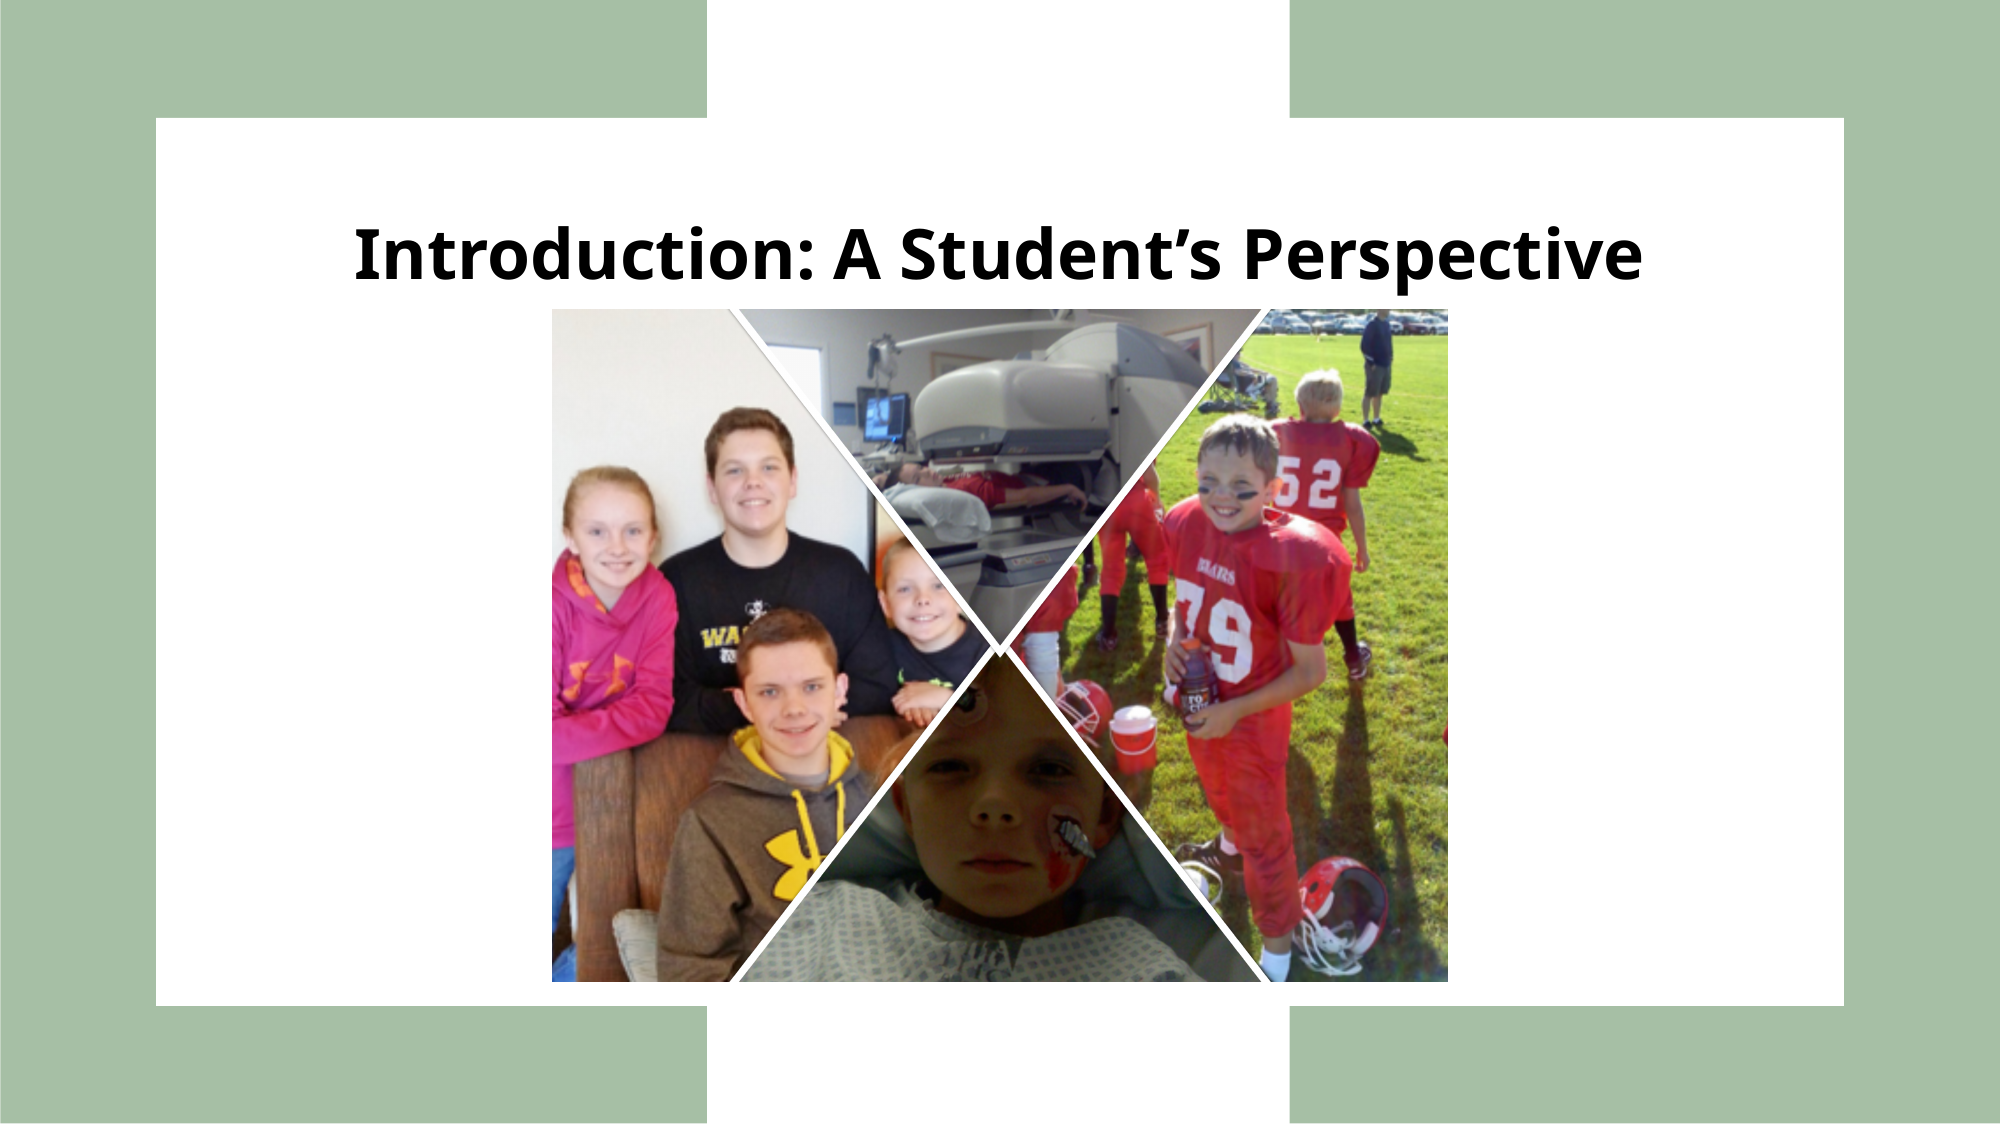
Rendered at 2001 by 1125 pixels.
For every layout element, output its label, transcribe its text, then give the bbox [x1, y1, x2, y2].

picture [551, 309, 1449, 982]
title Introduction: A Student’s Perspective [156, 189, 1844, 310]
